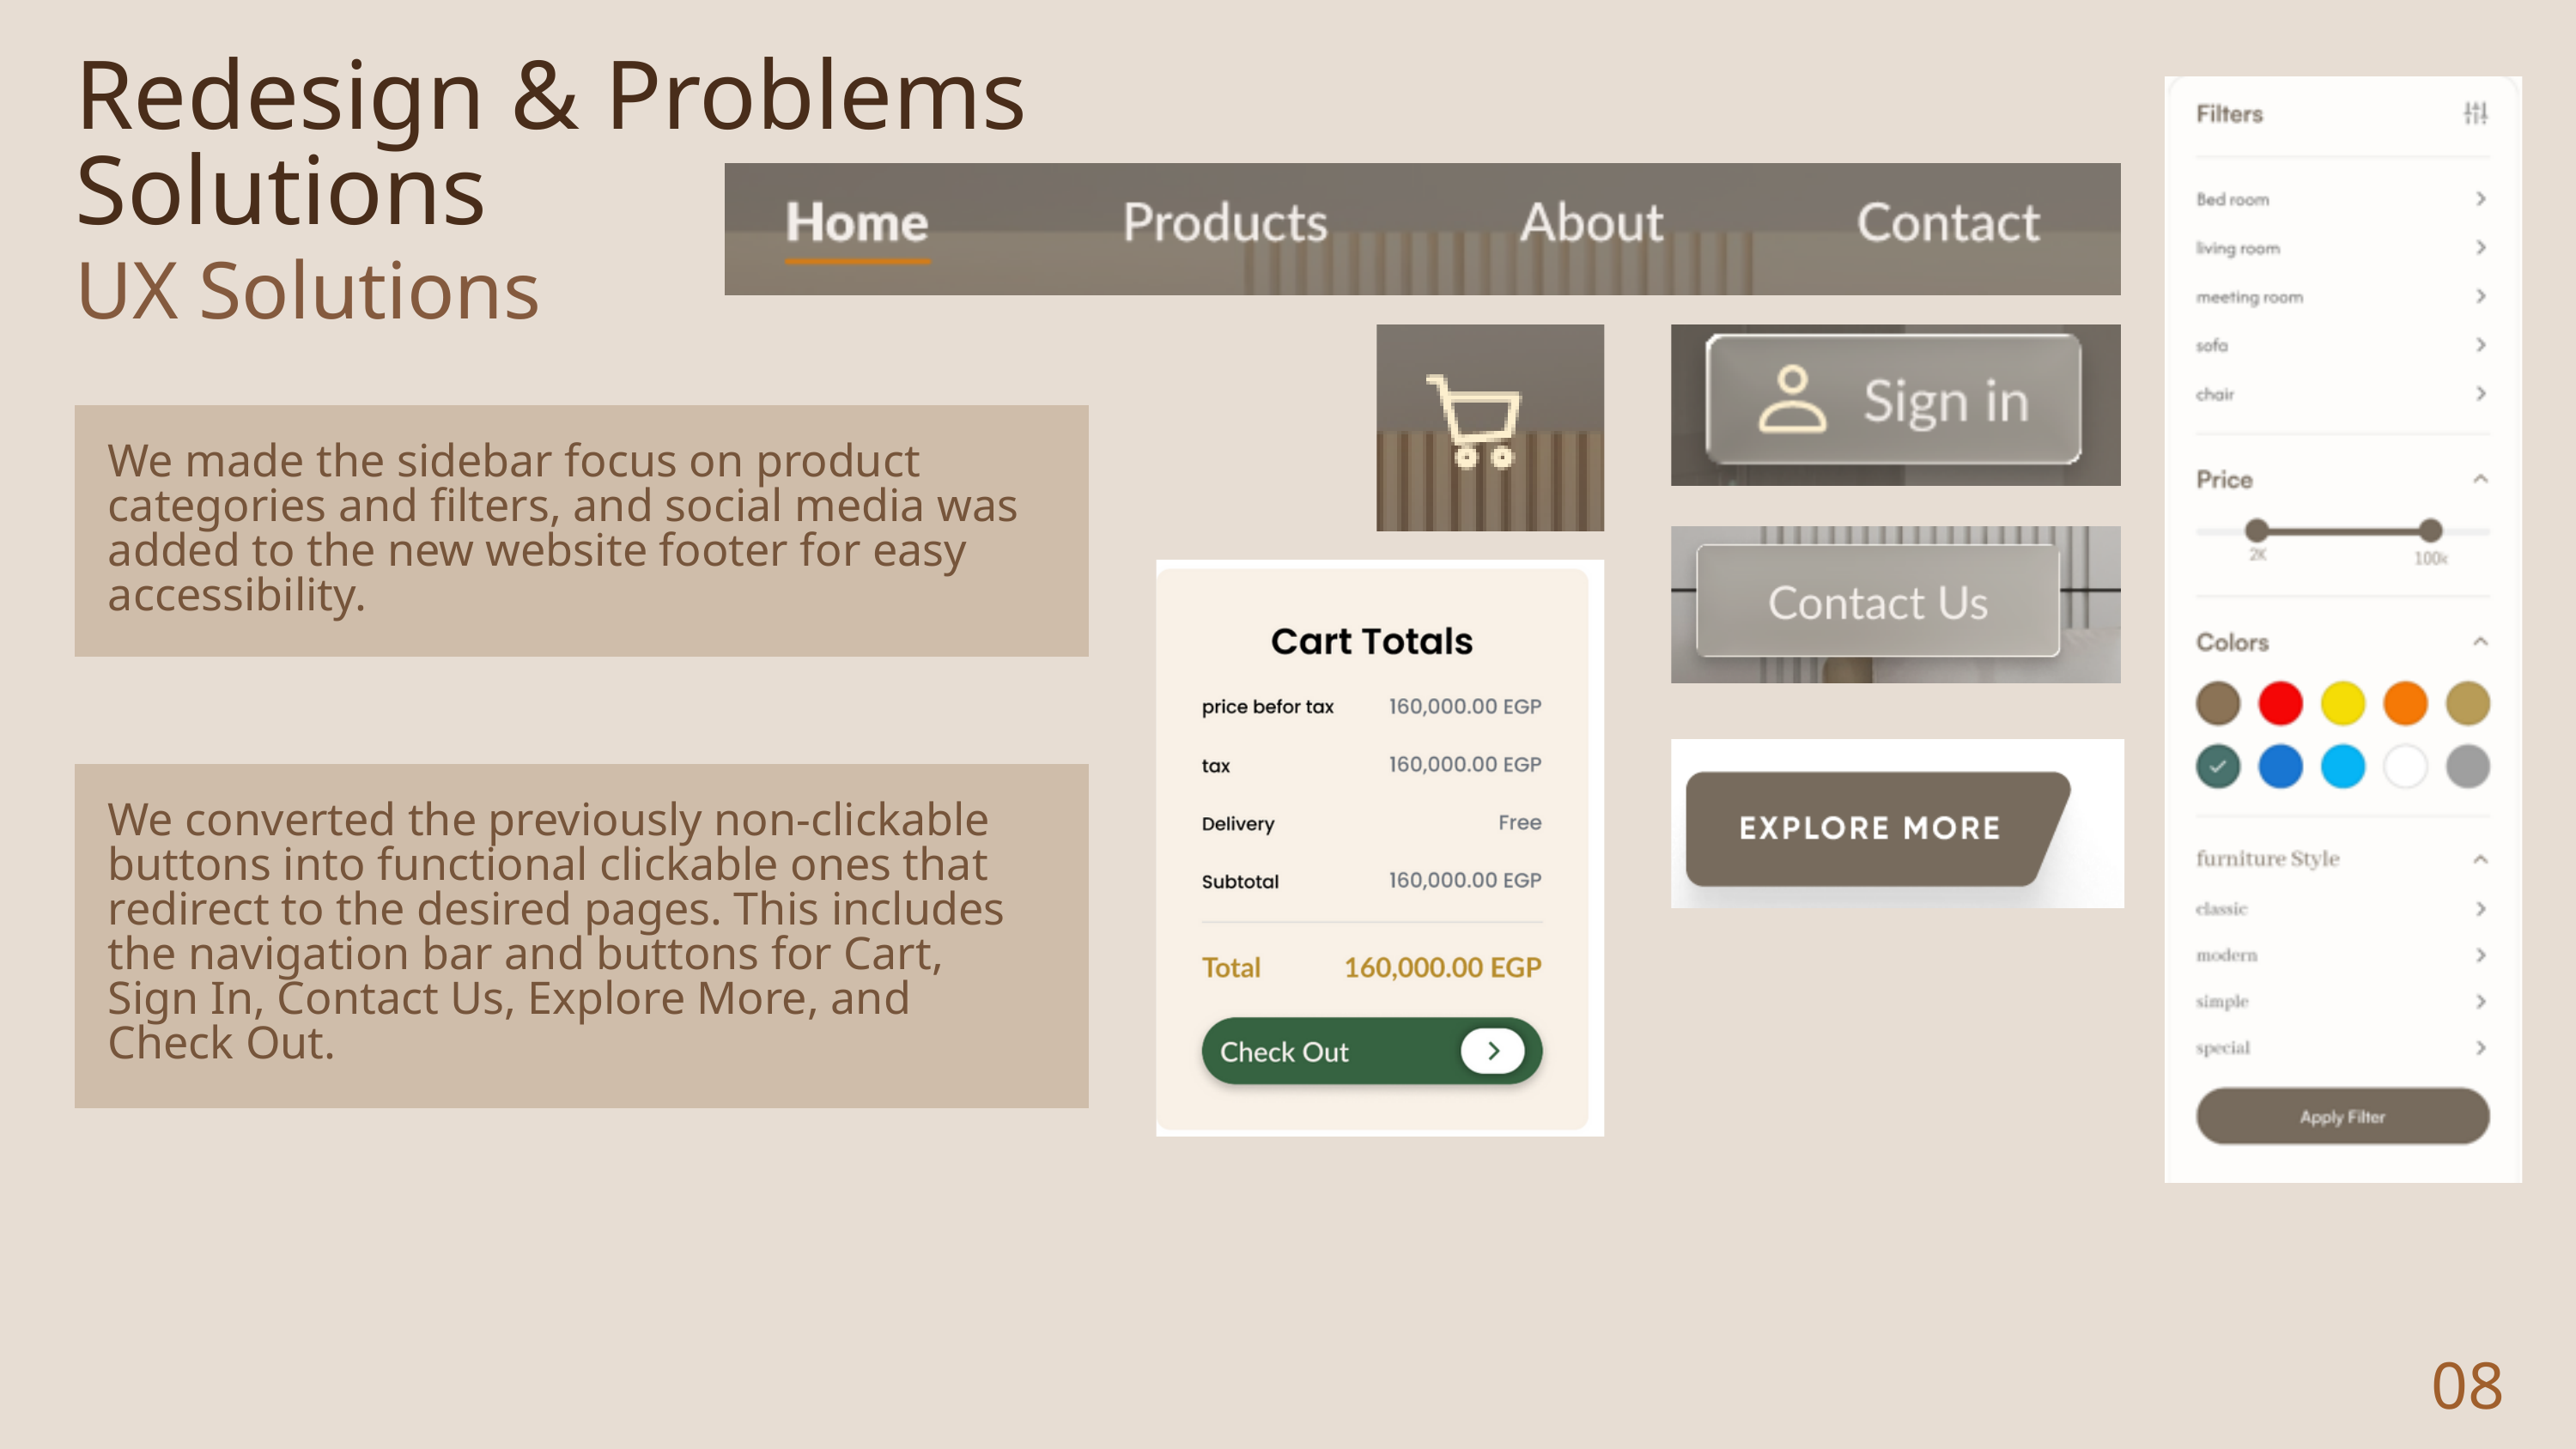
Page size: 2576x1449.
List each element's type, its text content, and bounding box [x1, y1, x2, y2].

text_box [75, 405, 1090, 658]
text_box [725, 163, 2121, 295]
text_box [1376, 324, 1605, 531]
text_box 08 [2356, 1357, 2506, 1422]
text_box [1671, 739, 2125, 908]
text_box [1671, 526, 2121, 683]
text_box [75, 764, 1090, 1109]
text_box UX Solutions [75, 256, 1127, 336]
text_box Redesign & Problems Solutions [75, 53, 1127, 244]
text_box [1671, 324, 2121, 486]
text_box [2165, 76, 2523, 1183]
text_box [1156, 560, 1605, 1137]
